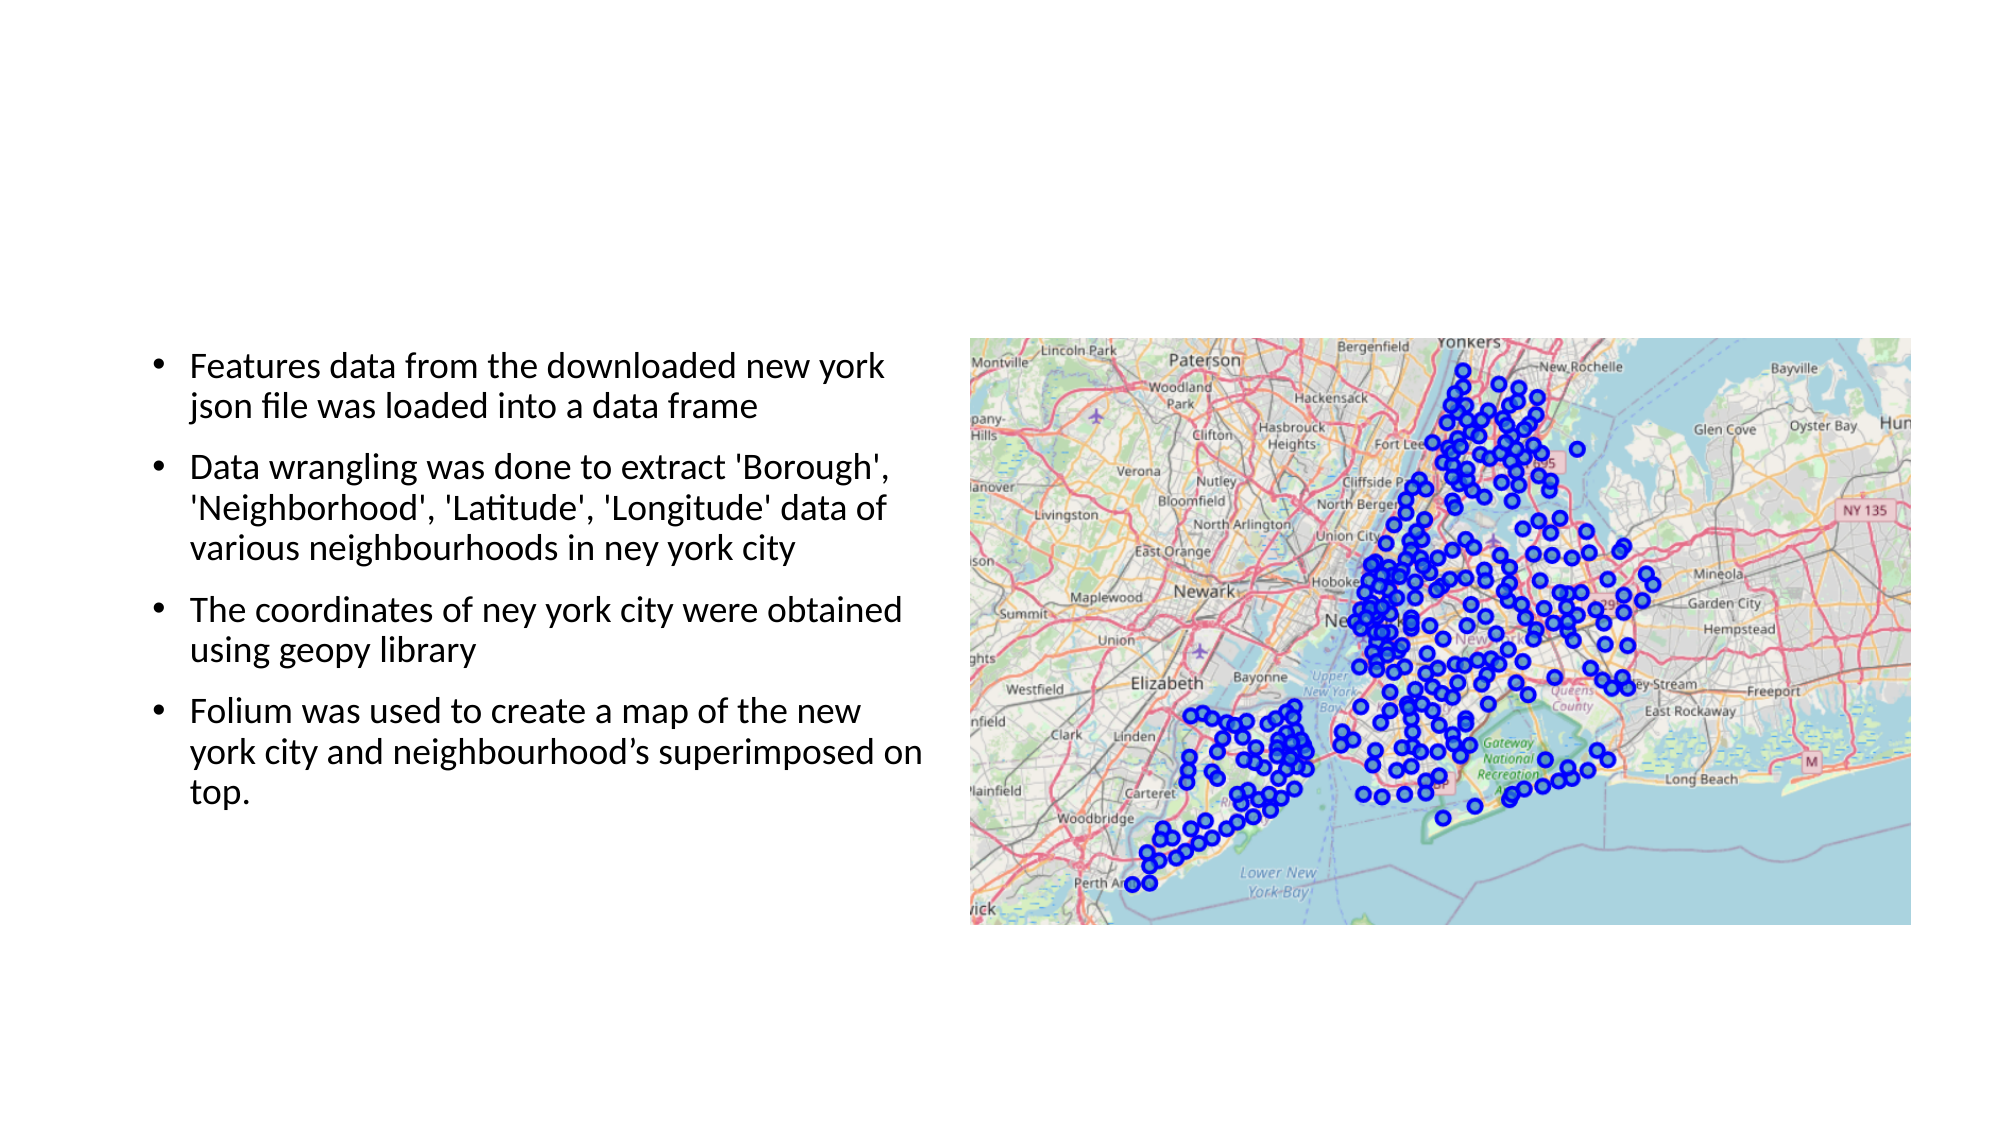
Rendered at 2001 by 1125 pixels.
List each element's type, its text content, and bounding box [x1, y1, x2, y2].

list Features data from the downloaded new york json file was loaded into a data frame Data wrangling was done to extract 'Borough', 'Neighborhood', 'Latitude', 'Longitude' data of various neighbourhoods in ney york city The coordinates of ney york city were obtained using geopy library Folium was used to create a map of the new york city and neighbourhood’s superimposed on top. [137, 338, 951, 1014]
picture [970, 338, 1911, 926]
